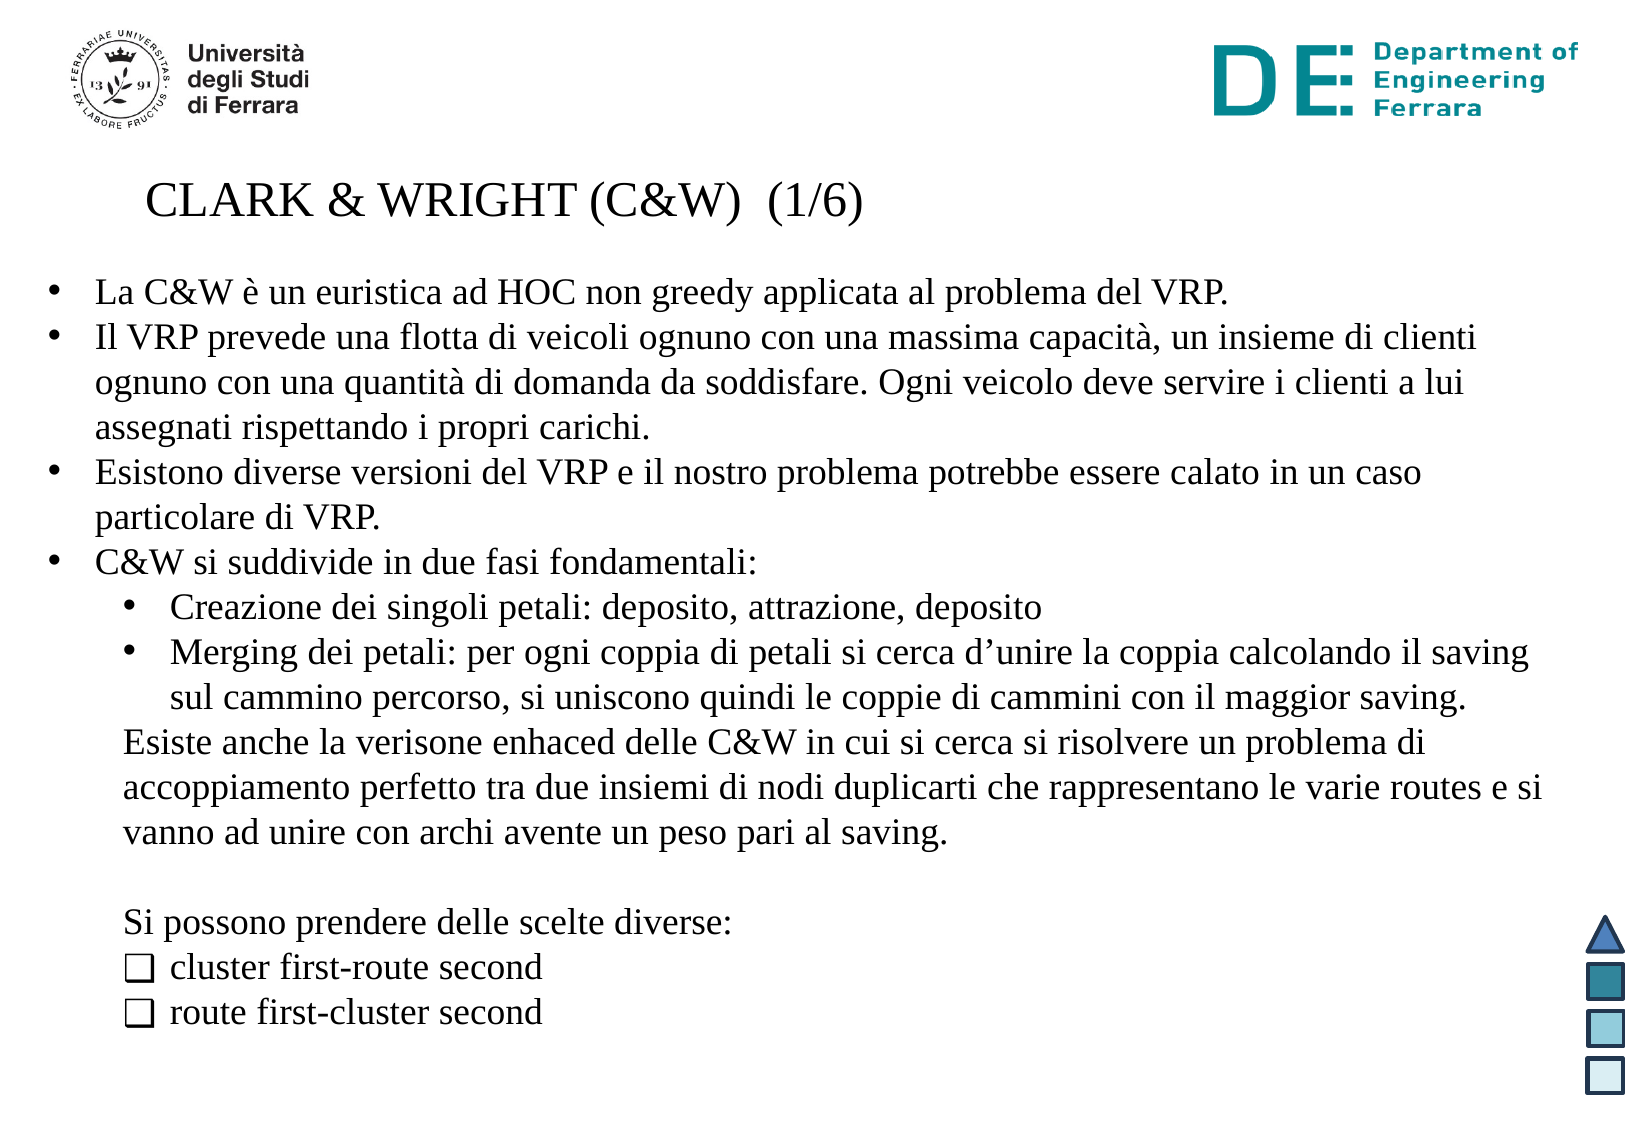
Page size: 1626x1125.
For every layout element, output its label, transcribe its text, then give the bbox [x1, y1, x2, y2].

text_box [1587, 916, 1623, 952]
title Clark & Wright (C&W) (1/6) [130, 134, 1512, 259]
picture [1213, 42, 1578, 116]
text_box [1588, 964, 1623, 999]
text_box [1587, 1058, 1623, 1094]
text_box [1588, 1011, 1624, 1046]
picture [65, 24, 314, 135]
text_box La C&W è un euristica ad HOC non greedy applicata al problema del VRP. Il VRP prevede una flotta di veicoli ognuno con una massima capacità, un insieme di clienti ognuno con una quantità di domanda da soddisfare. Ogni veicolo deve servire i clienti a lui assegnati rispettando i propri carichi. Esistono diverse versioni del VRP e il nostro problema potrebbe essere calato in un caso particolare di VRP. C&W si suddivide in due fasi fondamentali: Creazione dei singoli petali: deposito, attrazione, deposito Merging dei petali: per ogni coppia di petali si cerca d’unire la coppia calcolando il saving sul cammino percorso, si uniscono quindi le coppie di cammini con il maggior saving. Esiste anche la verisone enhaced delle C&W in cui si cerca si risolvere un problema di accoppiamento perfetto tra due insiemi di nodi duplicarti che rappresentano le varie routes e si vanno ad unire con archi avente un peso pari al saving. Si possono prendere delle scelte diverse: cluster first-route second route first-cluster second [32, 259, 1578, 1125]
